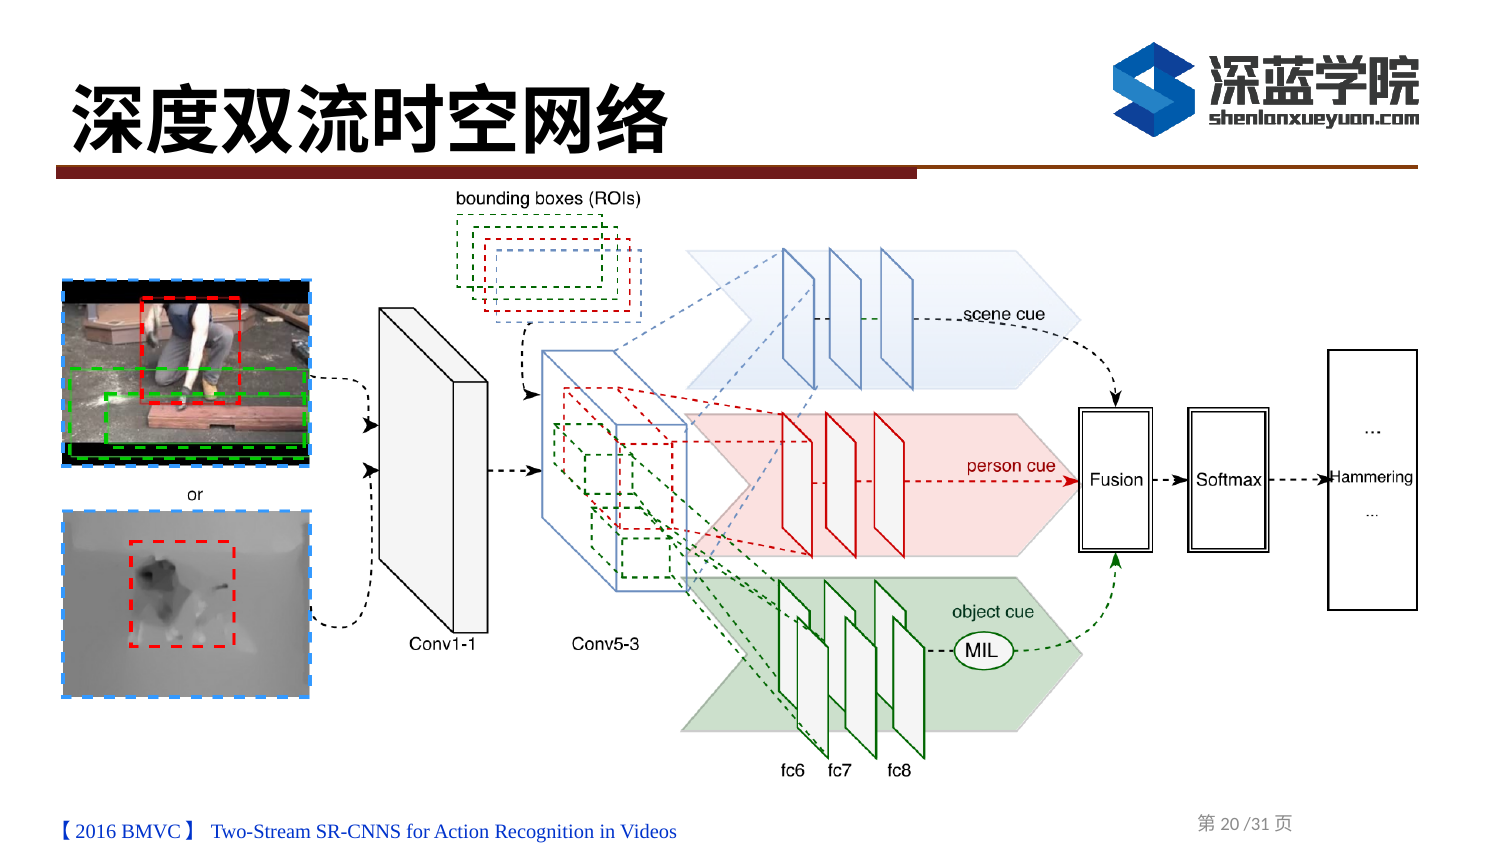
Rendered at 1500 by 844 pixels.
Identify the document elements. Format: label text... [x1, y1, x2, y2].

picture [1112, 42, 1419, 137]
slide_number 第20 /31页 [1139, 802, 1309, 844]
text_box 【2016 BMVC】Two-Stream SR-CNNS for Action Recognition in Videos [35, 811, 1139, 844]
title 深度双流时空网络 [55, 83, 1181, 163]
picture [55, 188, 1427, 780]
